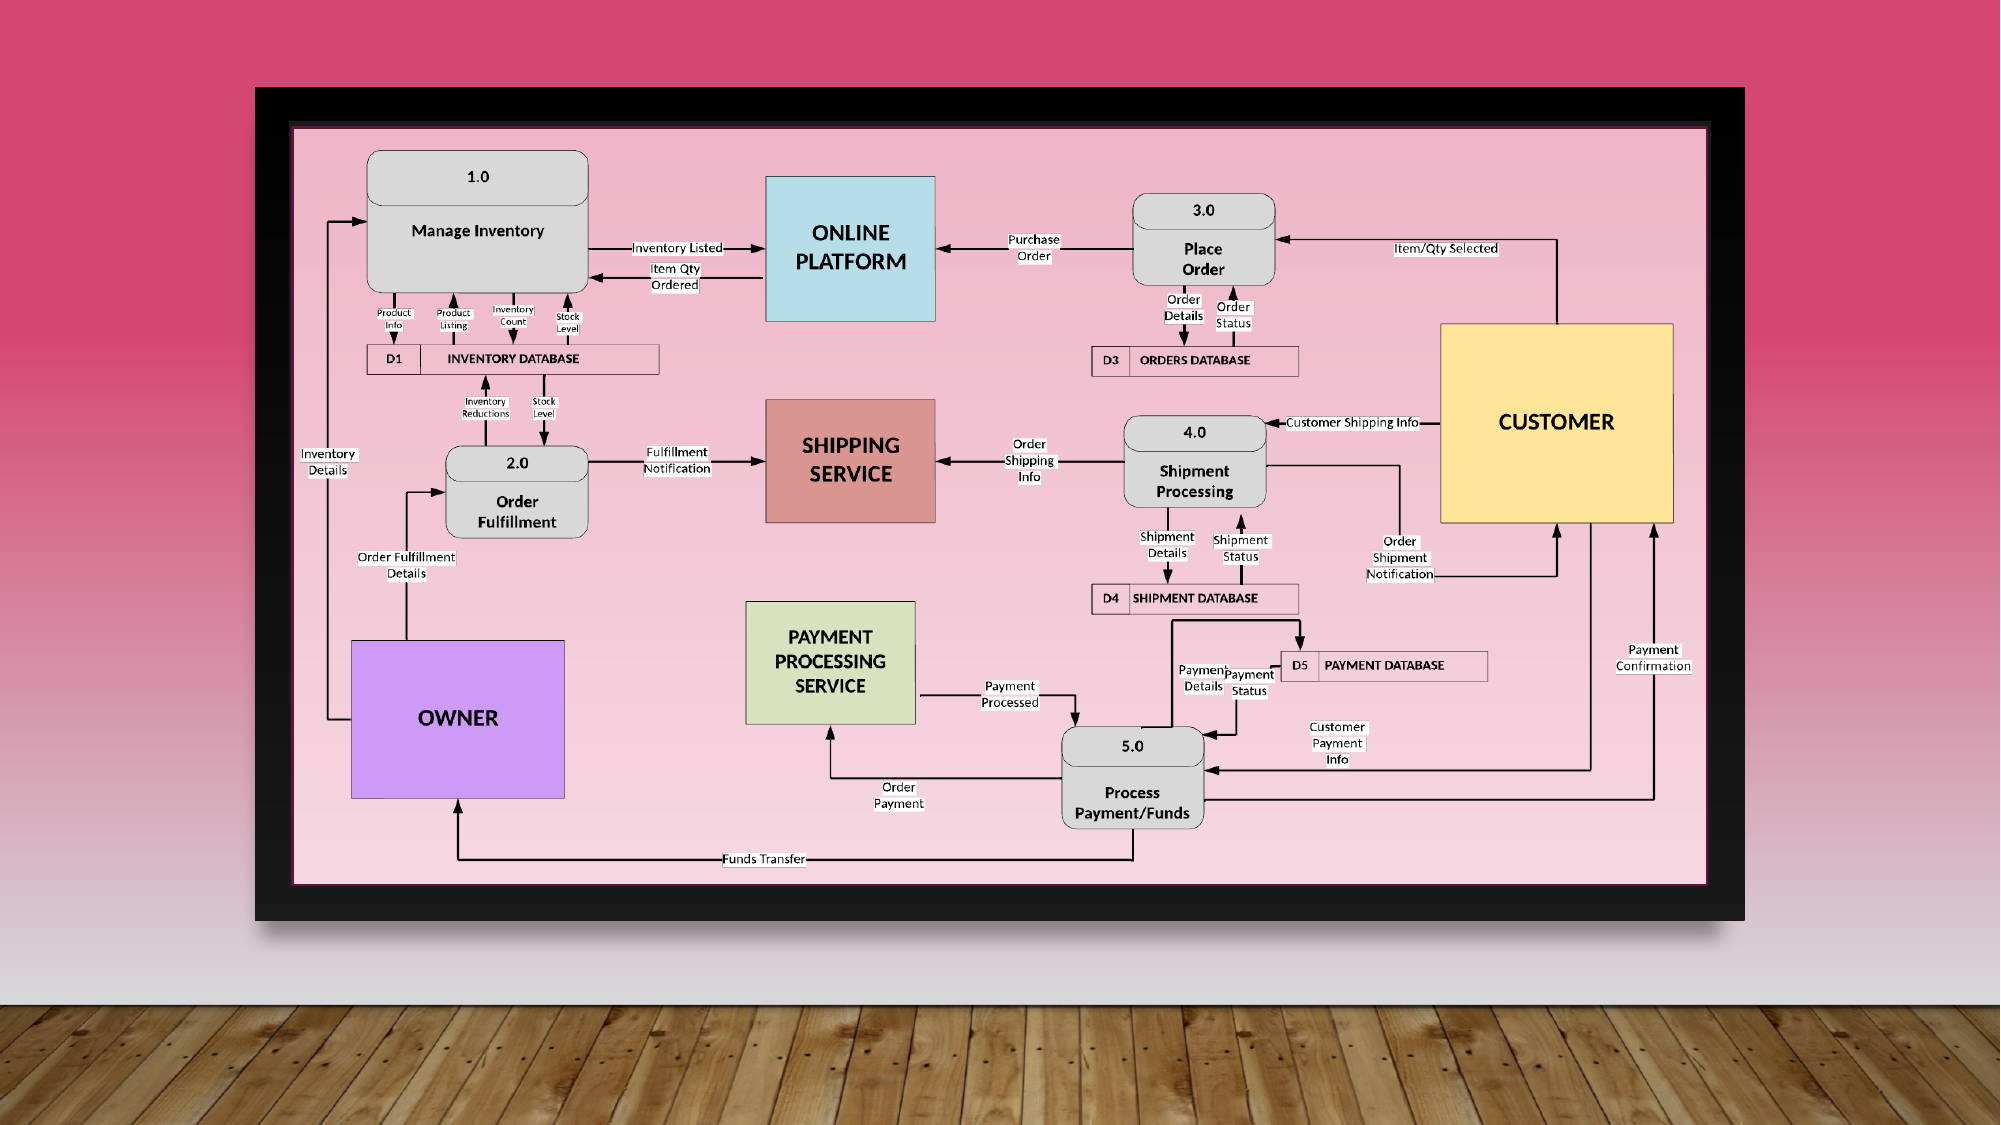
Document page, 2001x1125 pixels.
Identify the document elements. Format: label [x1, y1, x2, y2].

picture [0, 1005, 2000, 1125]
text_box [254, 87, 1745, 921]
picture [0, 63, 1724, 897]
